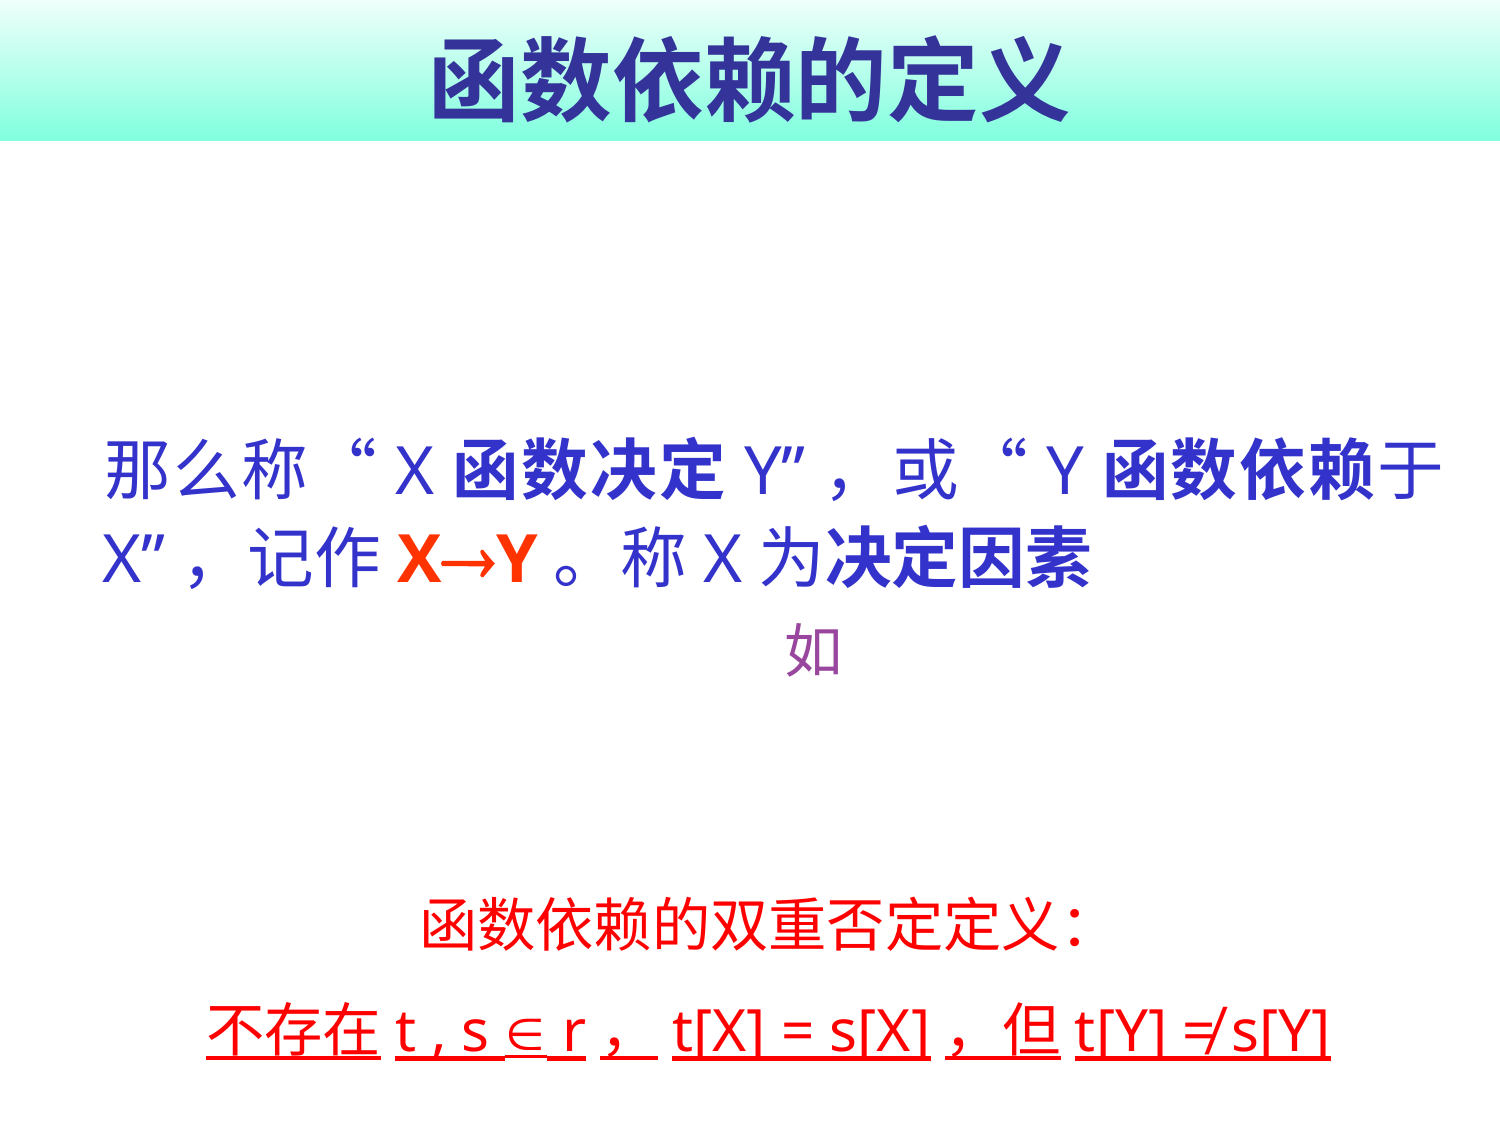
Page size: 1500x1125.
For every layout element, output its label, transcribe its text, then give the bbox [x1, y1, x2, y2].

text_box 函数依赖的双重否定定义： 不存在t , s  r，t[X] = s[X]，但t[Y] ≠ s[Y] [191, 845, 1346, 1071]
title 函数依赖的定义 [0, 0, 1500, 141]
